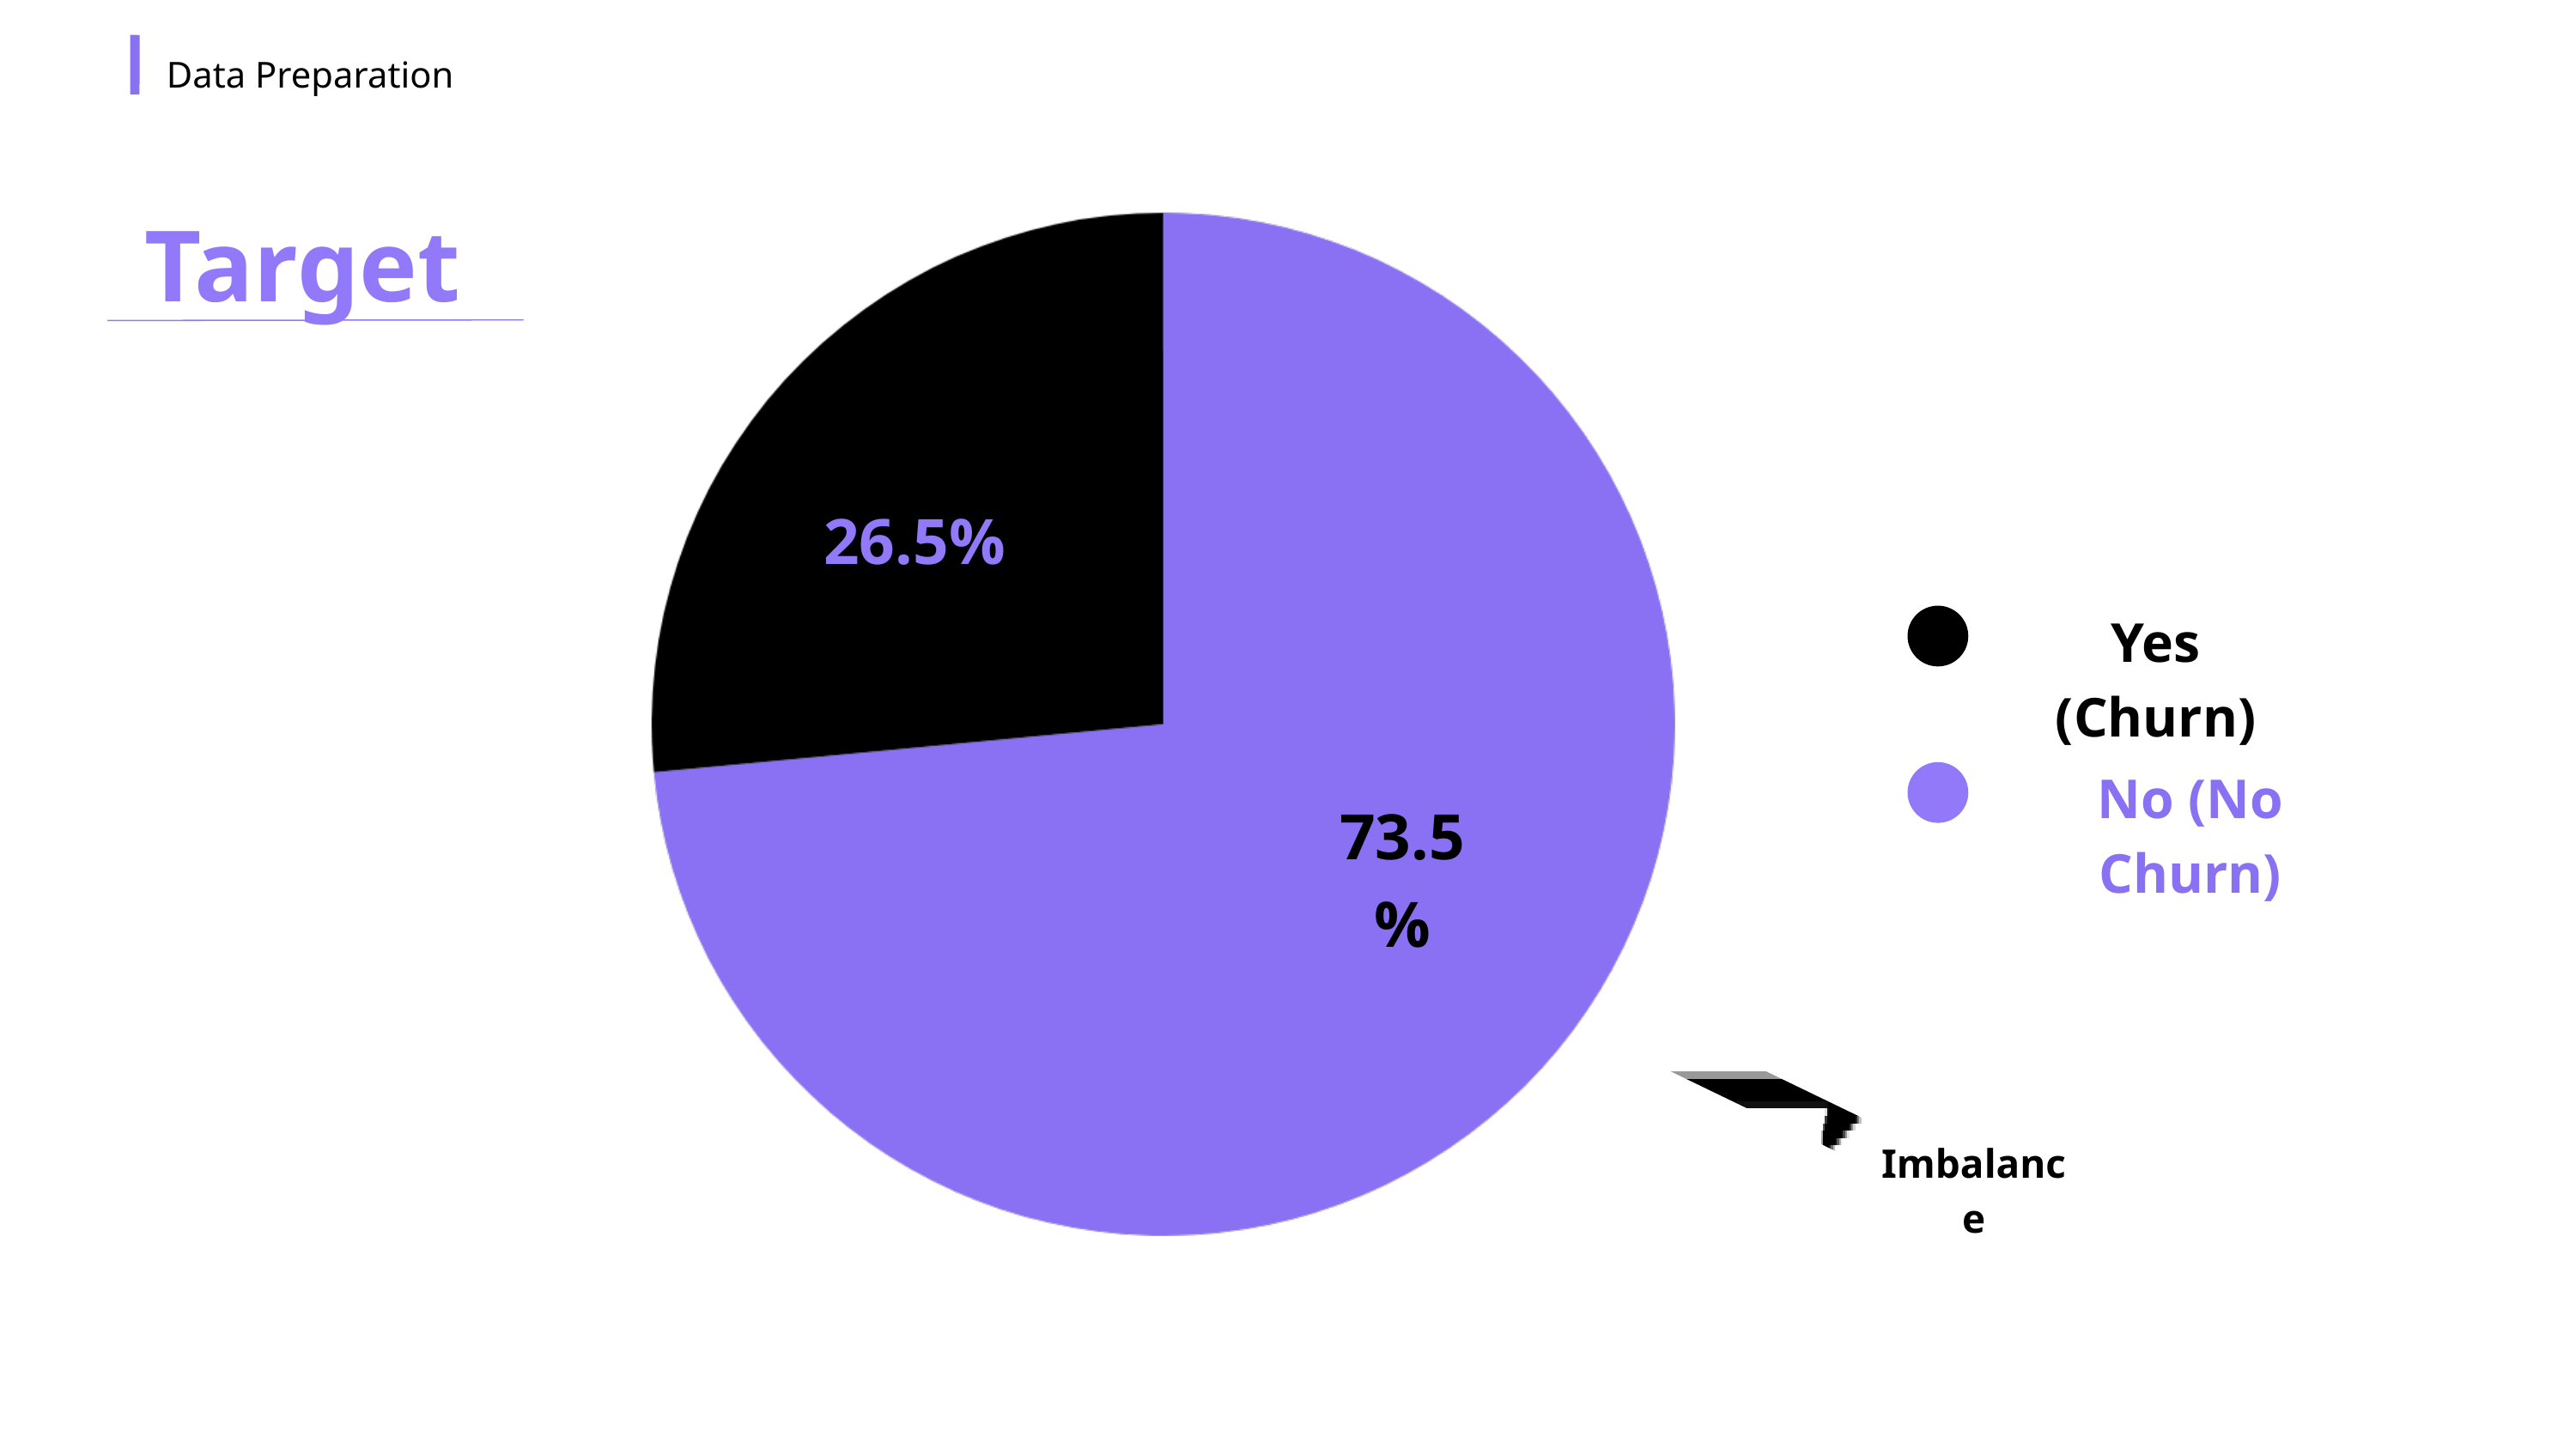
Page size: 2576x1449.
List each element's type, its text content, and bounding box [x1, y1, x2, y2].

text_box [1907, 761, 1969, 823]
text_box No (No Churn) [2005, 754, 2376, 905]
text_box Imbalance [1871, 1131, 2076, 1241]
text_box Target [144, 203, 506, 322]
text_box [1820, 1097, 1872, 1161]
picture [511, 72, 1816, 1377]
text_box Yes (Churn) [2005, 597, 2307, 749]
text_box Data Preparation [165, 45, 455, 96]
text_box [1907, 605, 1969, 667]
